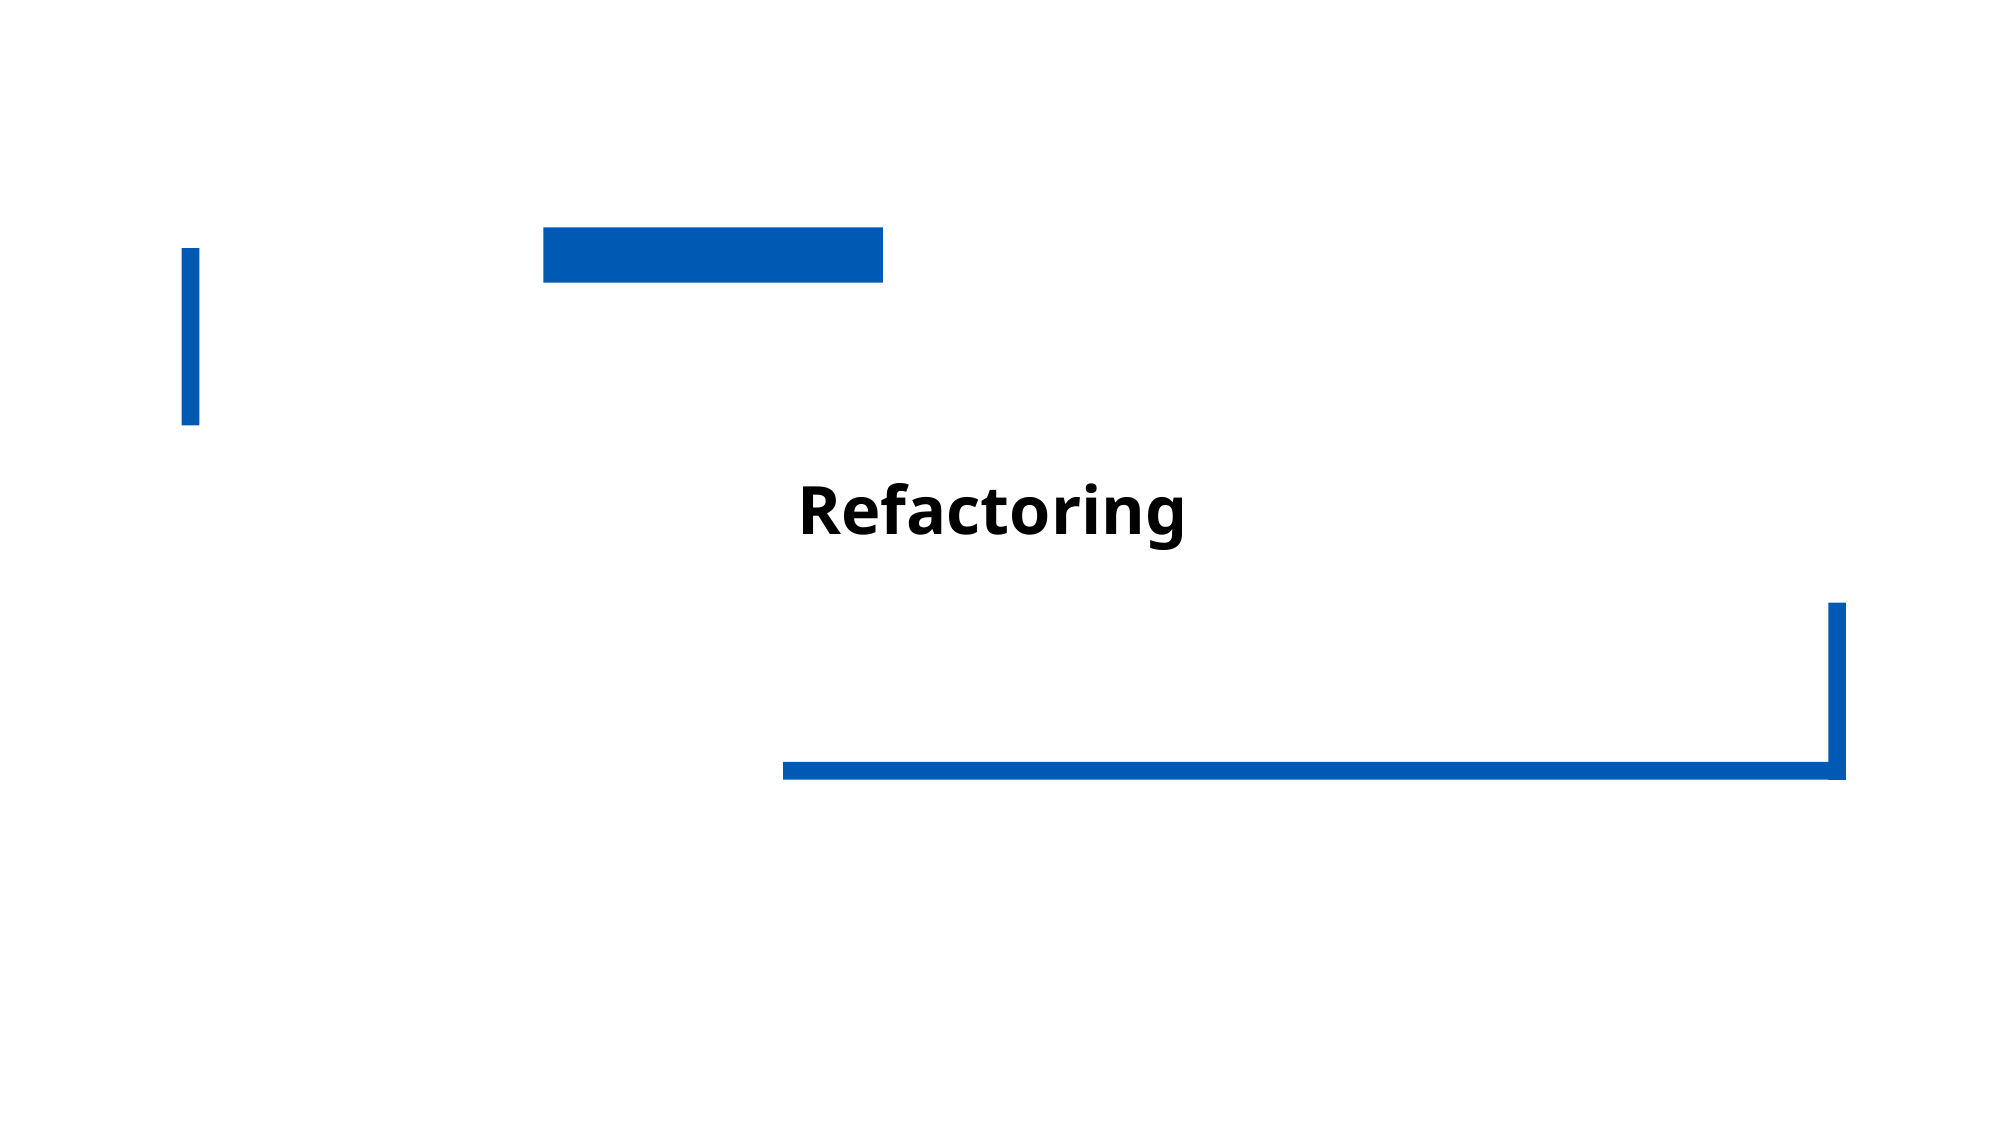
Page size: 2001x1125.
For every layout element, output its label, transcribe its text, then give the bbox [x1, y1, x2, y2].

list Refactoring [267, 305, 1733, 721]
